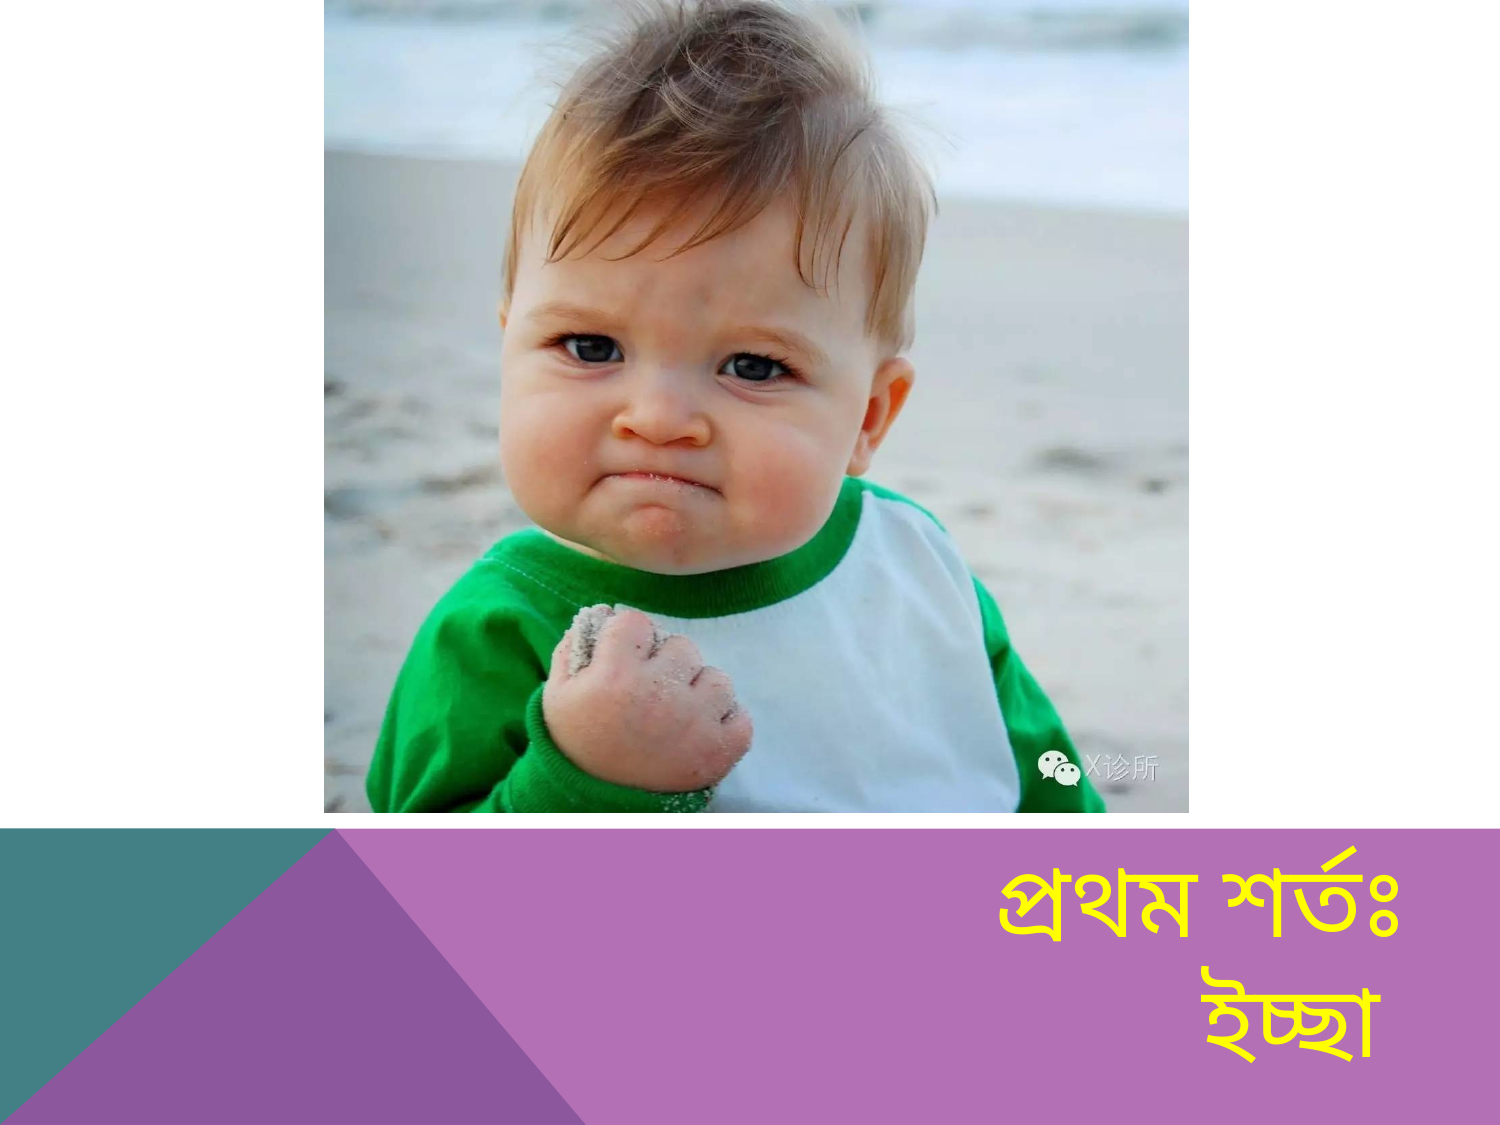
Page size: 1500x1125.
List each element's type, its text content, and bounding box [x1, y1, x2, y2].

title প্রথম শর্তঃ ইচ্ছা [187, 912, 1422, 1003]
picture [324, 0, 1189, 813]
